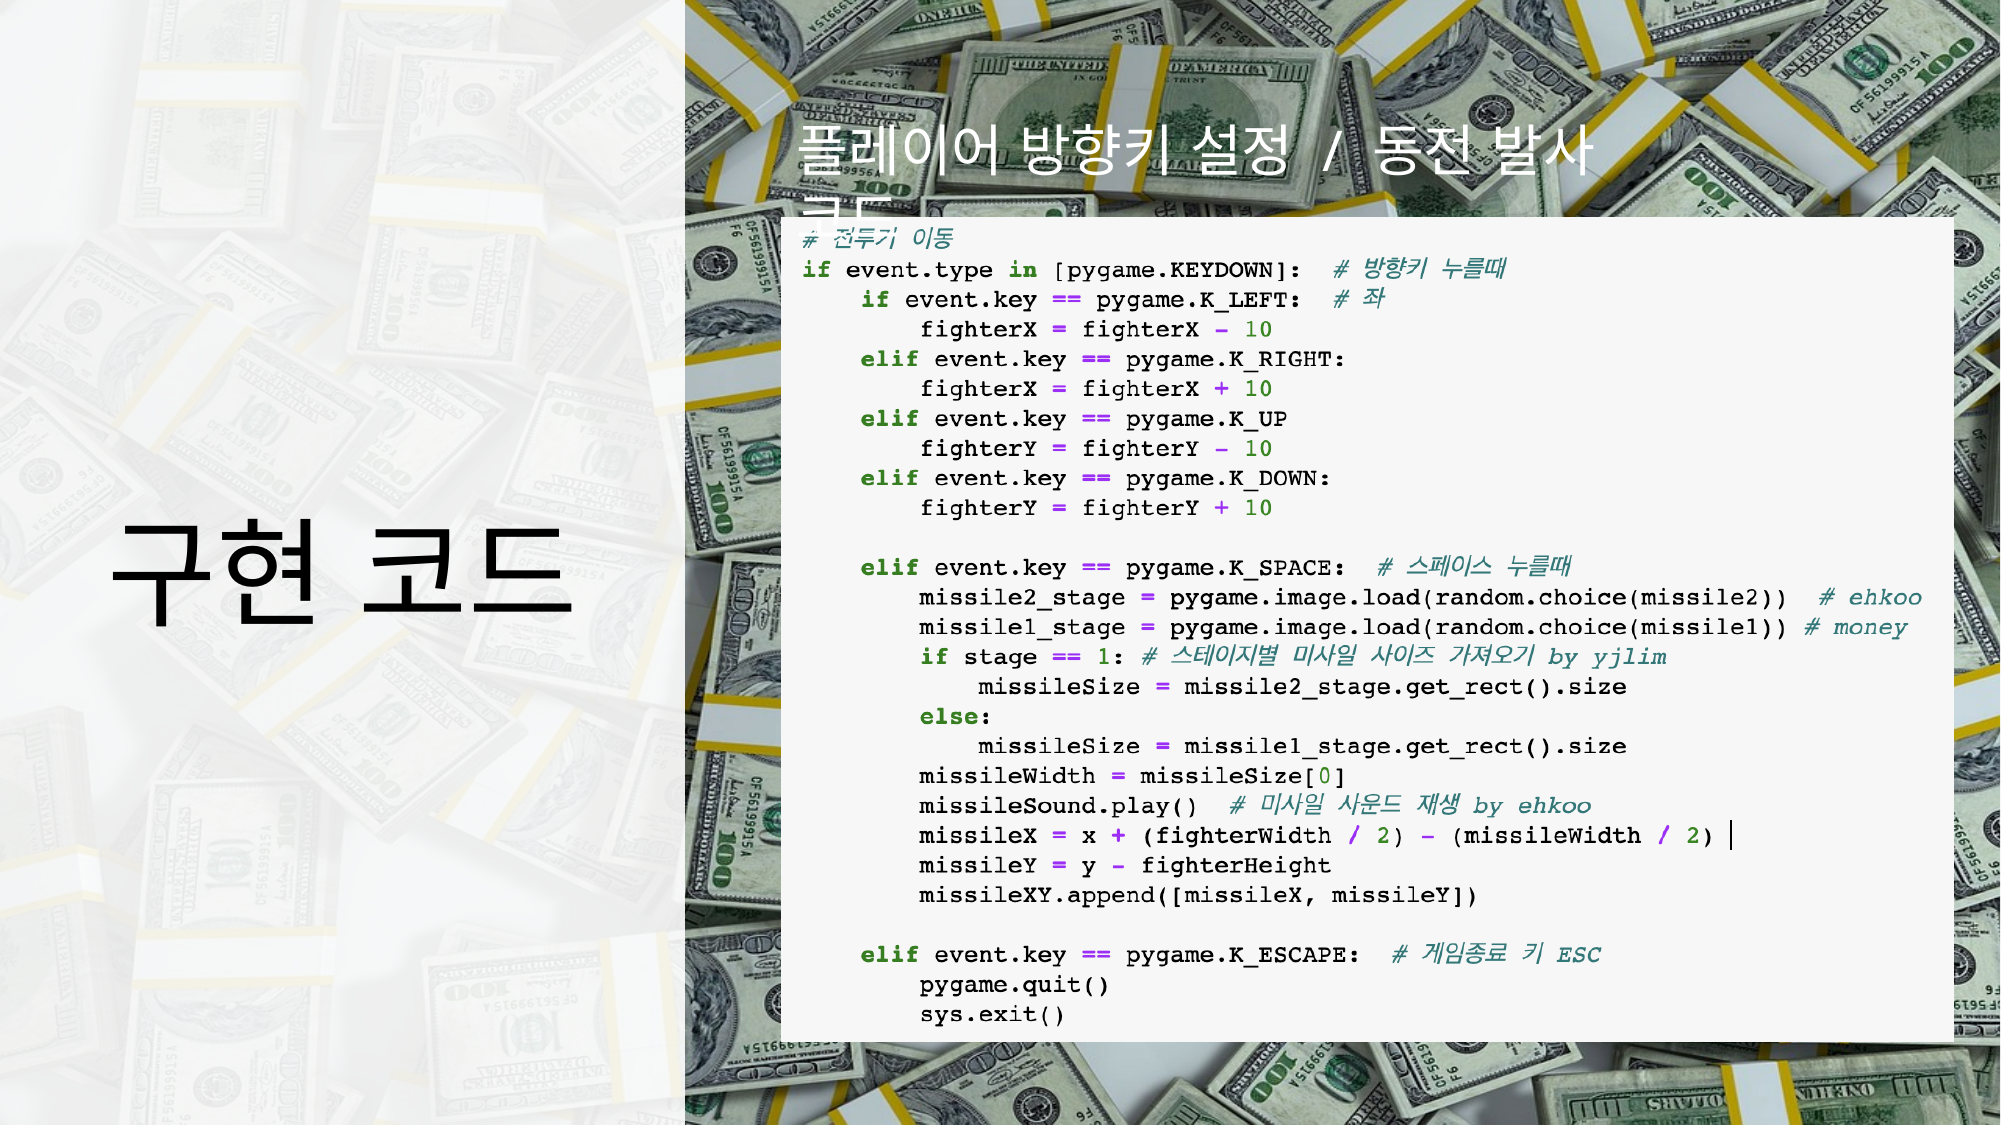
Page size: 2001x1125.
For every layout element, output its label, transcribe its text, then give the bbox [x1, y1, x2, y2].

picture [685, 0, 2001, 1125]
text_box 구현 코드 [0, 0, 685, 1125]
text_box 플레이어 방향키 설정 / 동전 발사 코드 [781, 100, 1722, 216]
